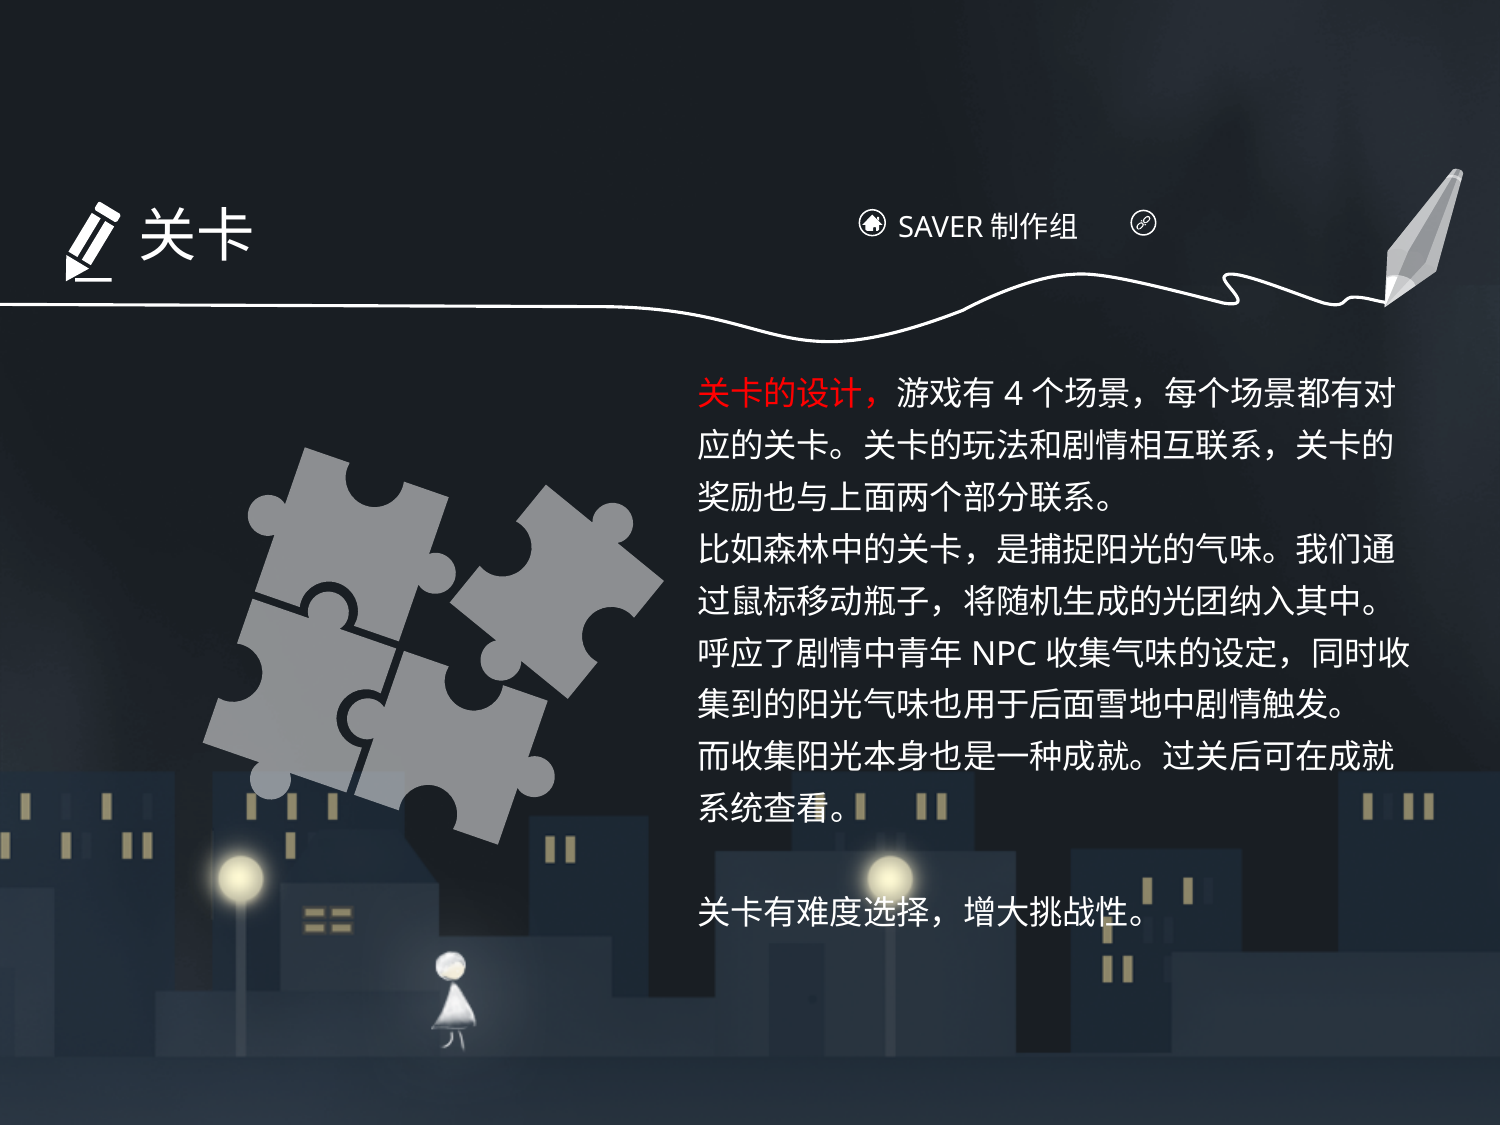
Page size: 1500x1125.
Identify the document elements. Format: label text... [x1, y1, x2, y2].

text_box [449, 484, 664, 699]
text_box [65, 254, 89, 282]
text_box [81, 221, 115, 266]
text_box [94, 201, 118, 222]
picture [0, 0, 1500, 1125]
text_box [347, 650, 555, 845]
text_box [123, 168, 1464, 308]
text_box [700, 316, 948, 342]
text_box [68, 212, 101, 258]
text_box [75, 278, 112, 282]
text_box [247, 447, 456, 642]
text_box [202, 591, 397, 800]
text_box 关卡的设计，游戏有4个场景，每个场景都有对应的关卡。关卡的玩法和剧情相互联系，关卡的奖励也与上面两个部分联系。 比如森林中的关卡，是捕捉阳光的气味。我们通过鼠标移动瓶子，将随机生成的光团纳入其中。呼应了剧情中青年NPC收集气味的设定，同时收集到的阳光气味也用于后面雪地中剧情触发。 而收集阳光本身也是一种成就。过关后可在成就系统查看。 关卡有难度选择，增大挑战性。 [682, 353, 1441, 939]
